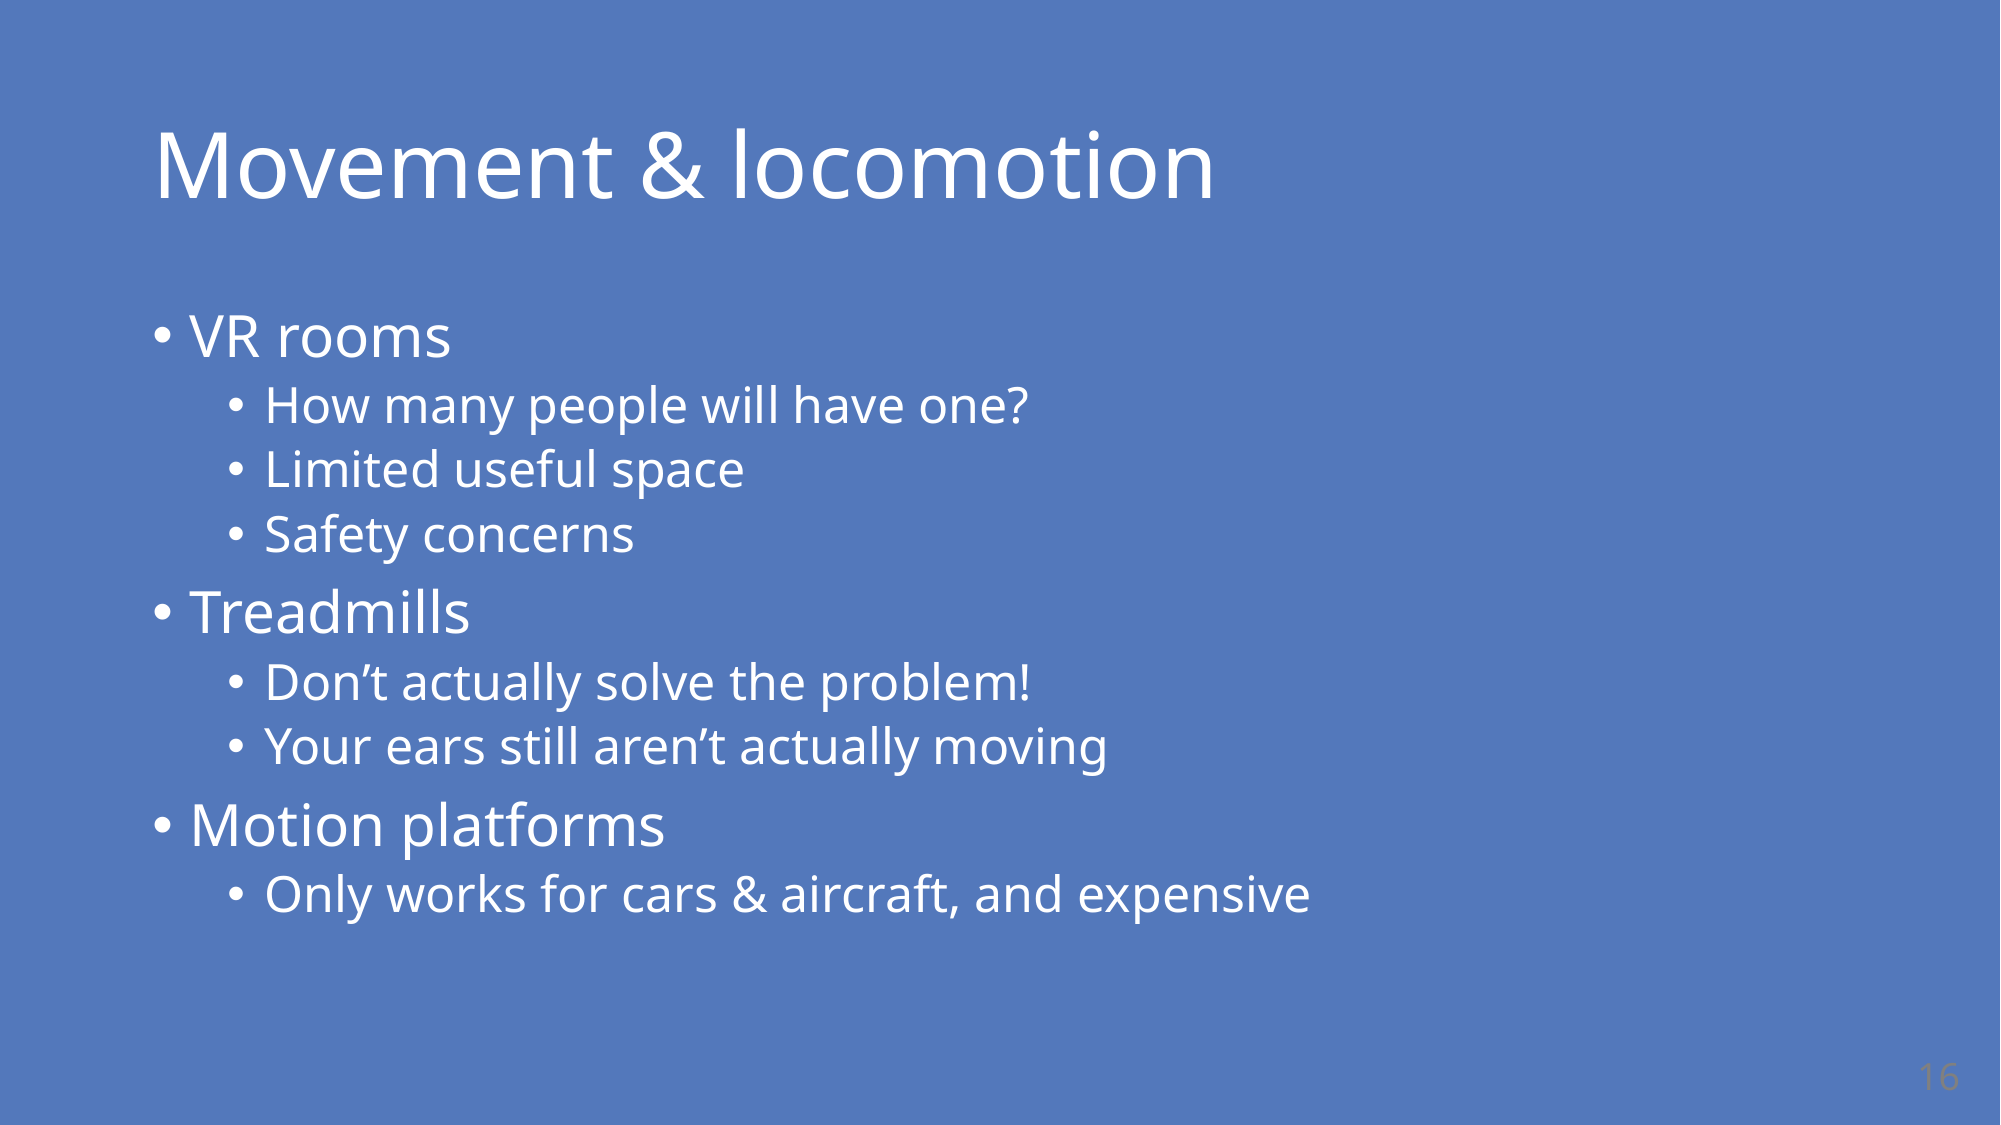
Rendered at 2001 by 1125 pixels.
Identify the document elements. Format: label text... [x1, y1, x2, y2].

list VR rooms How many people will have one? Limited useful space Safety concerns Treadmills Don’t actually solve the problem! Your ears still aren’t actually moving Motion platforms Only works for cars & aircraft, and expensive [137, 299, 1863, 1014]
title Movement & locomotion [137, 59, 1863, 278]
text_box 16 [1880, 1045, 1975, 1106]
